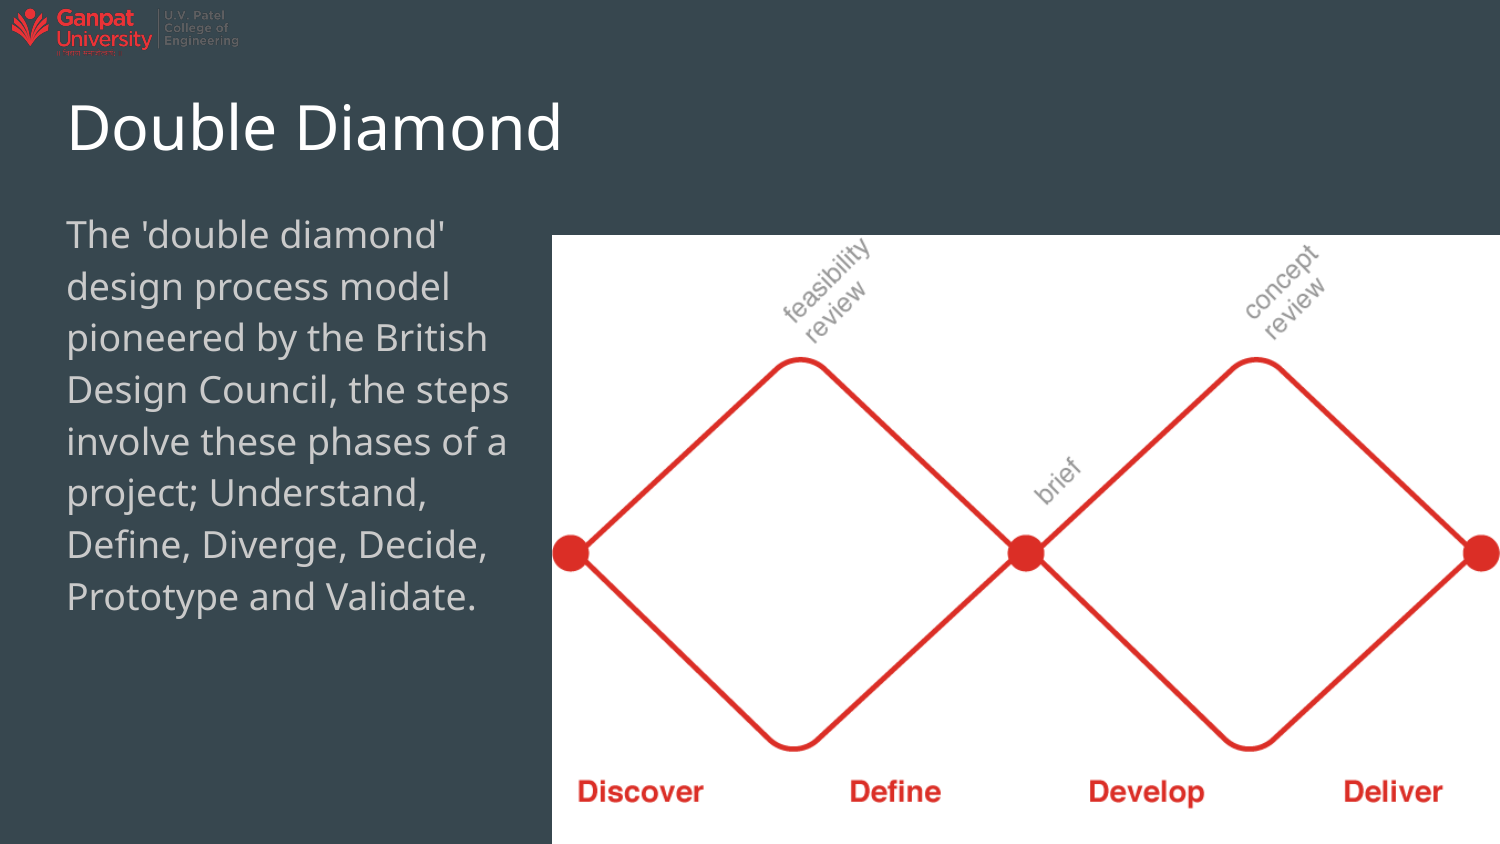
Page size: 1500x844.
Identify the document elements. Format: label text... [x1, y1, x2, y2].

list The 'double diamond' design process model pioneered by the British Design Council, the steps involve these phases of a project; Understand, Define, Diverge, Decide, Prototype and Validate. [51, 189, 543, 750]
picture [0, 0, 254, 65]
picture [551, 235, 1500, 844]
title Double Diamond [51, 72, 1449, 167]
